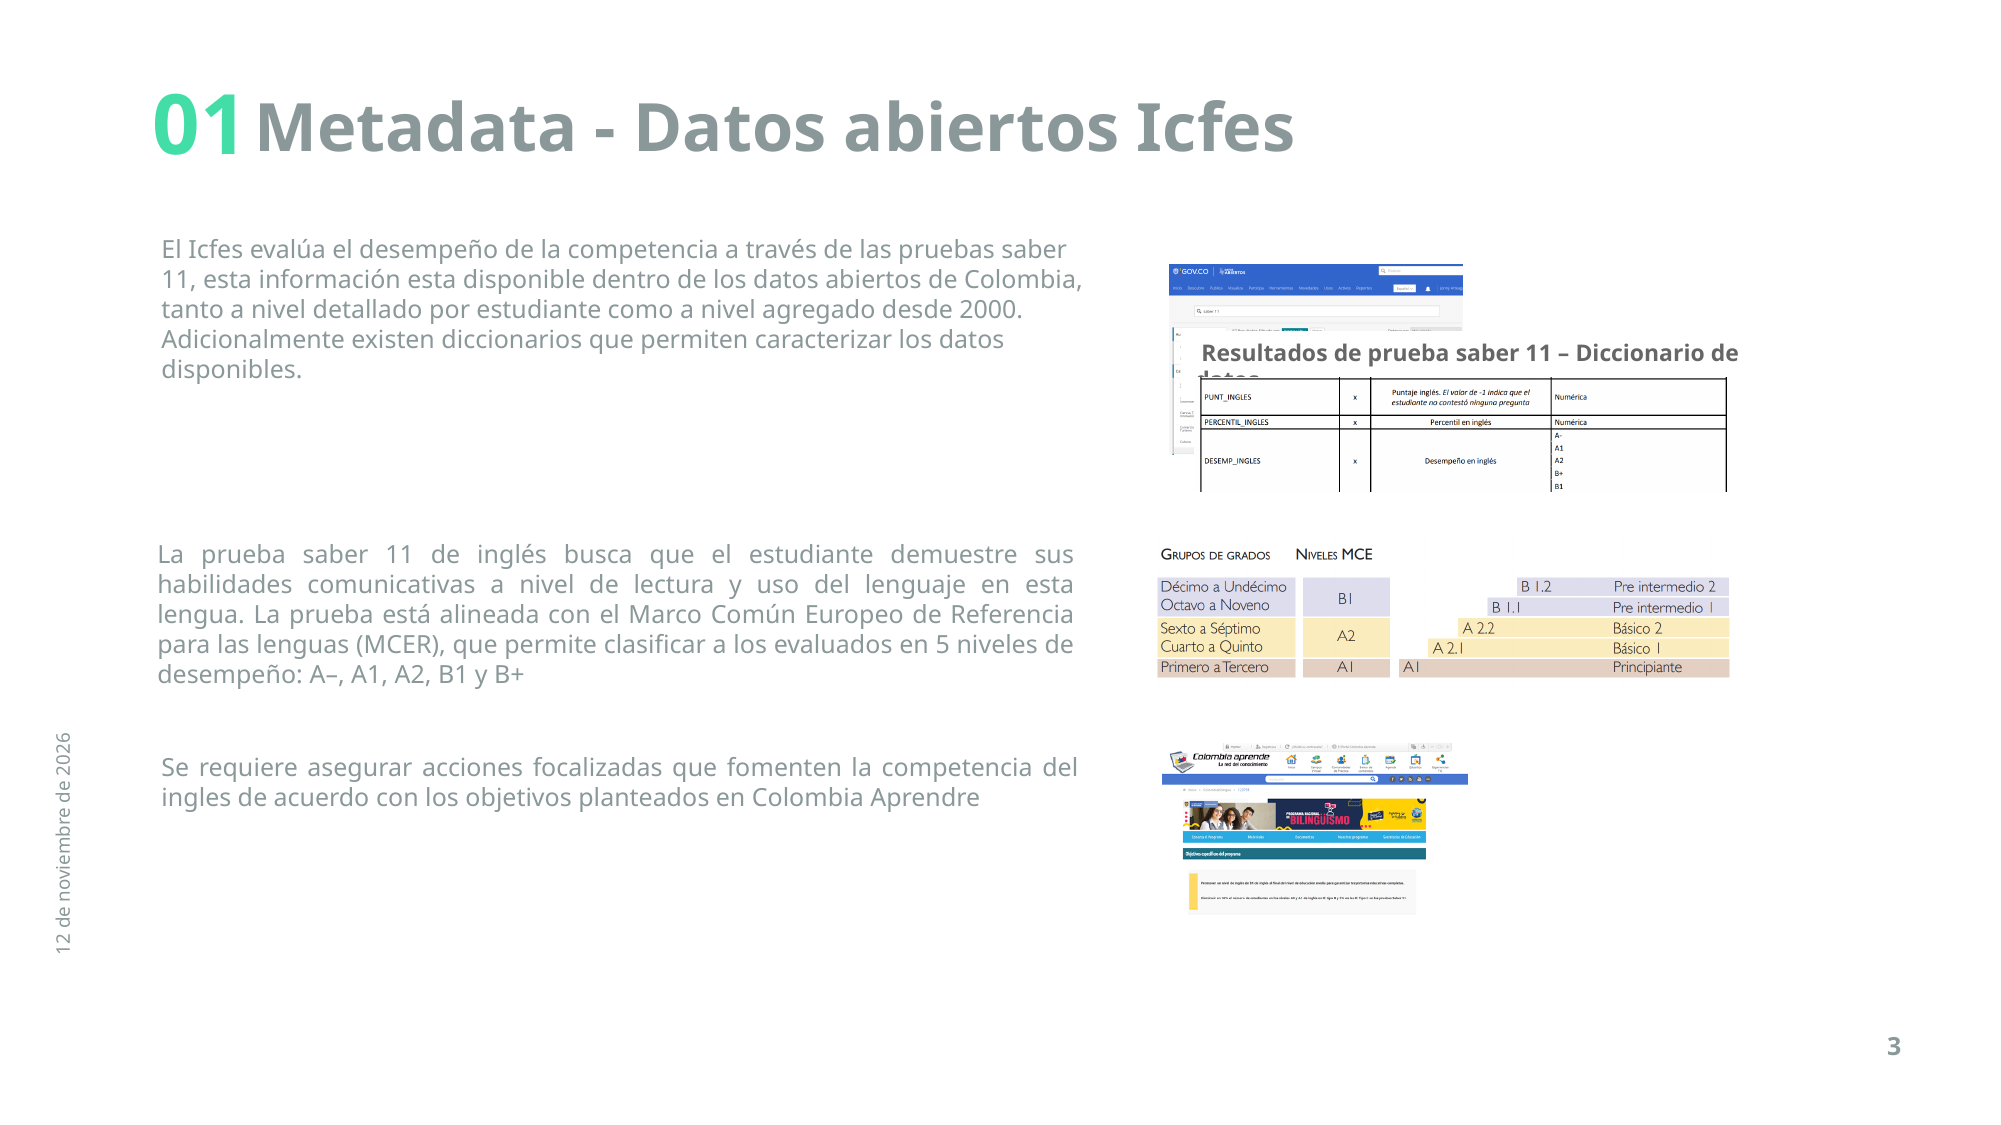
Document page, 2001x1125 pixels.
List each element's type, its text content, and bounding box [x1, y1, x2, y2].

text_box Resultados de prueba saber 11 – Diccionario de datos [1463, 331, 1774, 401]
text_box 01 [138, 63, 266, 158]
list Metadata - Datos abiertos Icfes [266, 76, 1761, 152]
picture [1169, 264, 1731, 493]
slide_number 22 de marzo de 2020 [24, 490, 85, 971]
picture [1162, 743, 1468, 915]
text_box El Icfes evalúa el desempeño de la competencia a través de las pruebas saber 11, esta información esta disponible dentro de los datos abiertos de Colombia, tanto a nivel detallado por estudiante como a nivel agregado desde 2000. Adicionalmente existen diccionarios que permiten caracterizar los datos disponibles. [146, 225, 1114, 391]
picture [1137, 535, 1756, 689]
list La prueba saber 11 de inglés busca que el estudiante demuestre sus habilidades comunicativas a nivel de lectura y uso del lenguaje en esta lengua. La prueba está alineada con el Marco Común Europeo de Referencia para las lenguas (MCER), que permite clasificar a los evaluados en 5 niveles de desempeño: A–, A1, A2, B1 y B+ [142, 531, 1091, 676]
slide_number 3 [1835, 1011, 1917, 1072]
text_box Se requiere asegurar acciones focalizadas que fomenten la competencia del ingles de acuerdo con los objetivos planteados en Colombia Aprendre [146, 743, 1095, 888]
